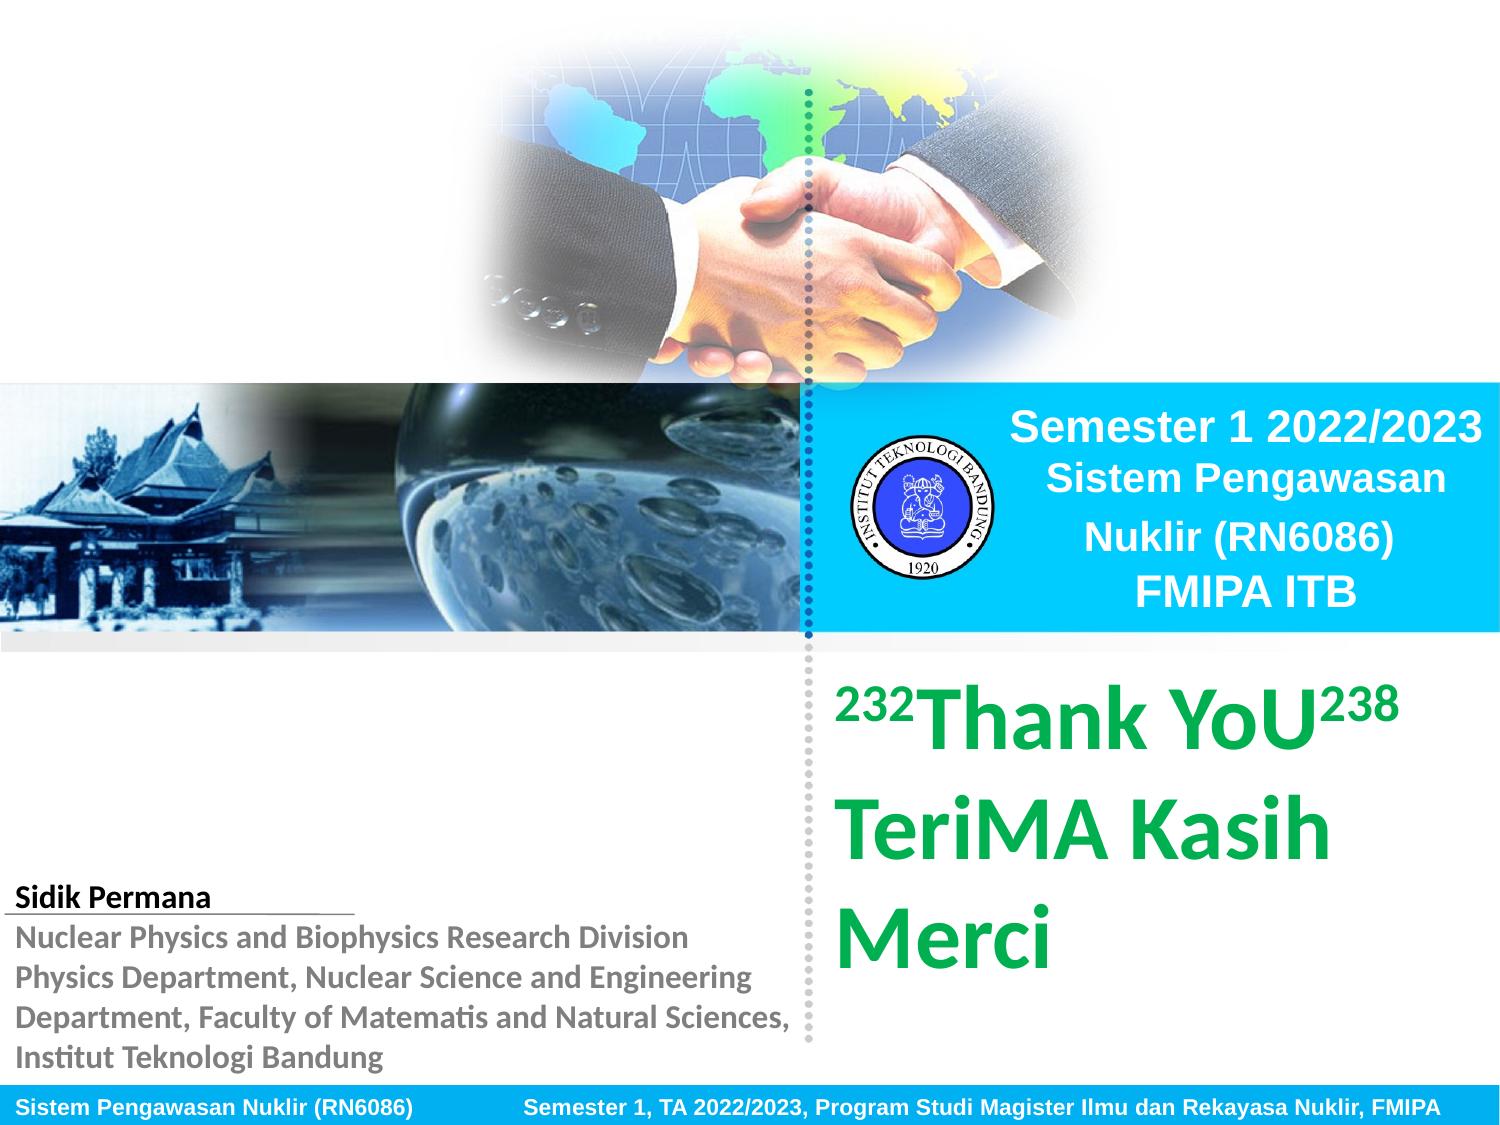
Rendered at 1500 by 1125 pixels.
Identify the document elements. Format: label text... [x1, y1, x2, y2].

text_box Sistem Pengawasan Nuklir (RN6086) Semester 1, TA 2022/2023, Program Studi Magister Ilmu dan Rekayasa Nuklir, FMIPA ITB [0, 1085, 1500, 1125]
text_box 232Thank YoU238 TeriMA Kasih Merci [820, 692, 1459, 953]
picture [851, 435, 993, 579]
text_box Sidik Permana Nuclear Physics and Biophysics Research Division Physics Department, Nuclear Science and Engineering Department, Faculty of Matematis and Natural Sciences, Institut Teknologi Bandung [0, 893, 821, 1085]
picture [0, 0, 1500, 1084]
picture [1013, 411, 1036, 420]
text_box Semester 1 2022/2023 Sistem Pengawasan Nuklir (RN6086) FMIPA ITB [993, 388, 1500, 624]
